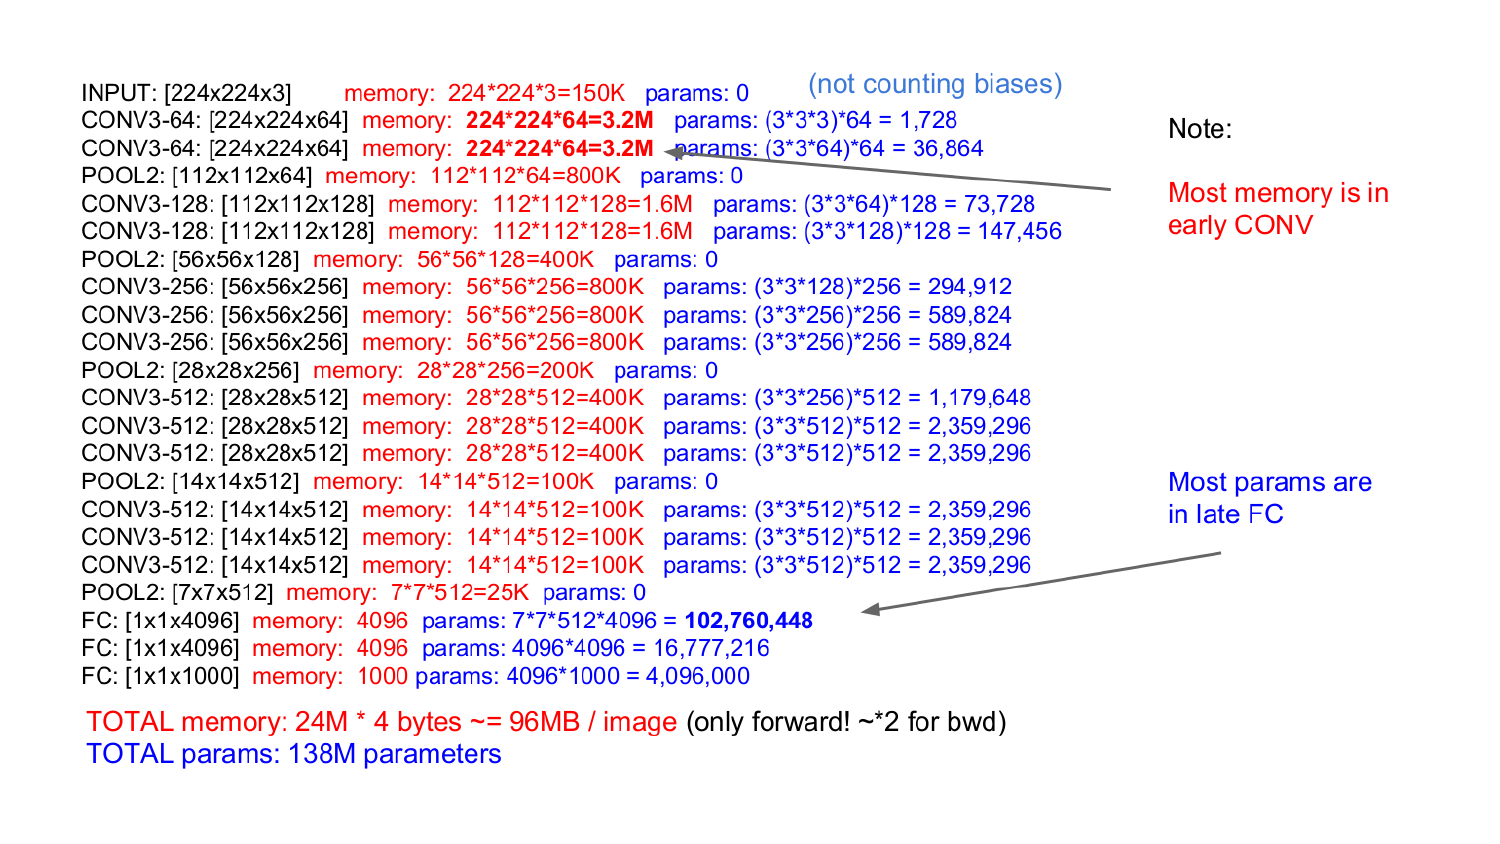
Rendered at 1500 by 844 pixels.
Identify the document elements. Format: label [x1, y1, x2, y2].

picture [63, 70, 1437, 774]
